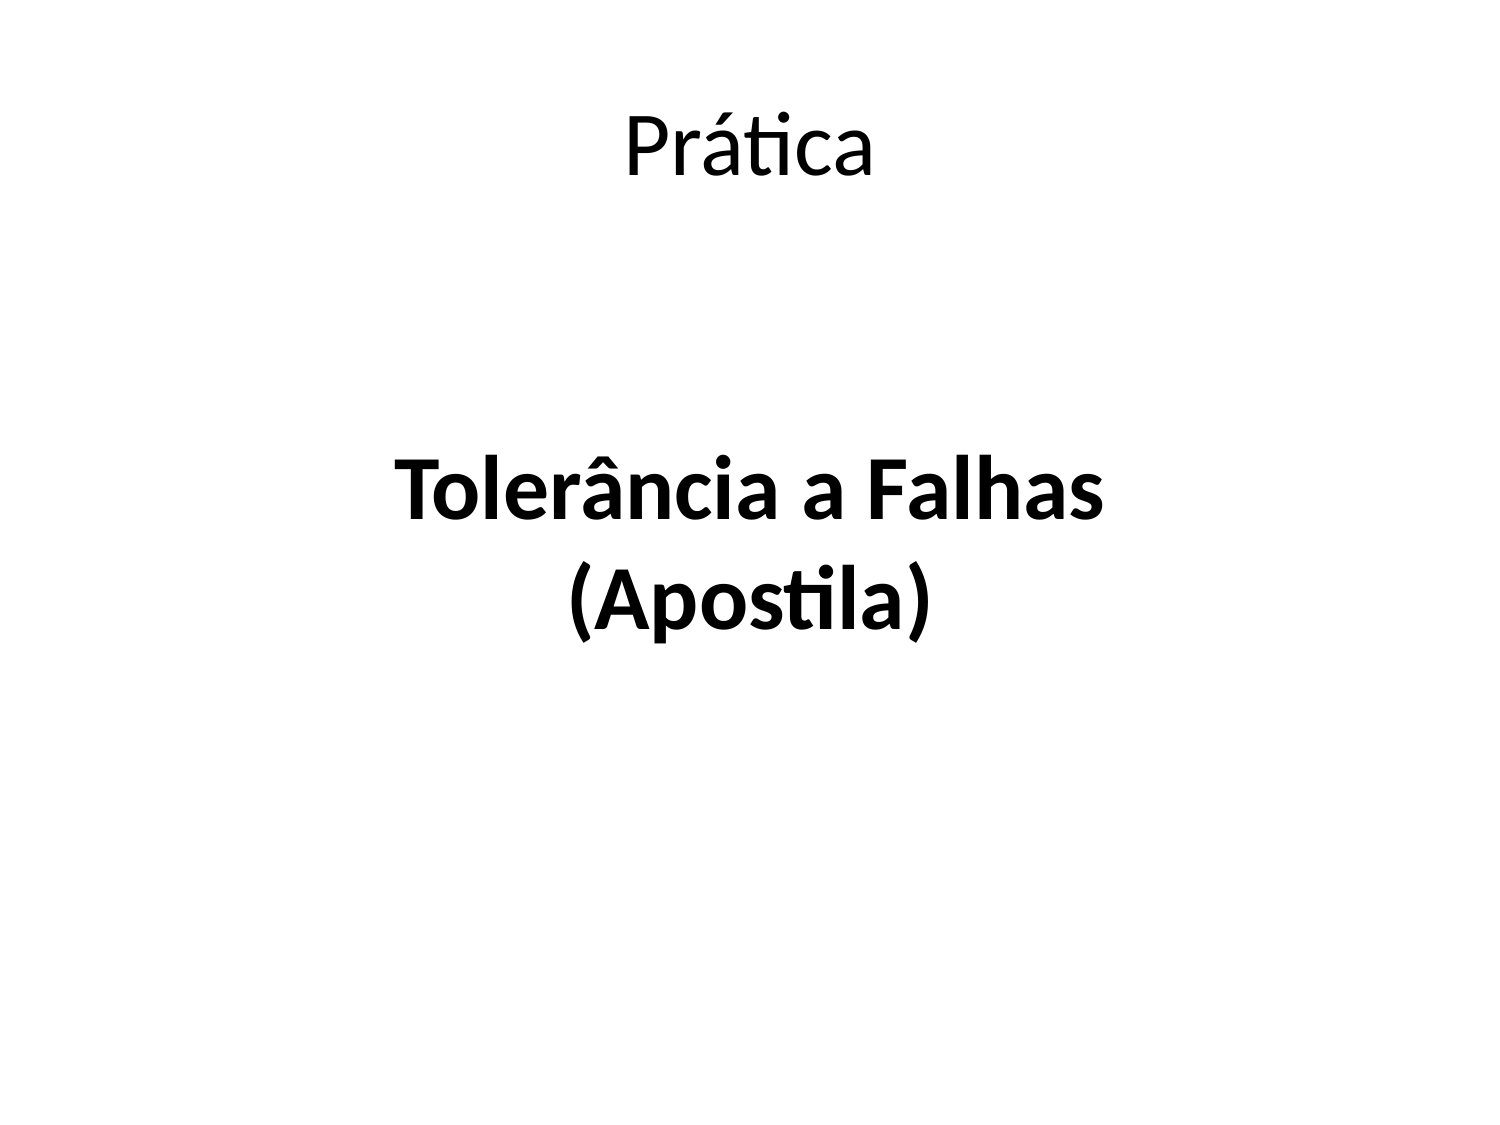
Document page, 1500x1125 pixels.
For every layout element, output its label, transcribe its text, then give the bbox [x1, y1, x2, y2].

text_box Prática [74, 45, 1425, 233]
title Tolerância a Falhas (Apostila) [75, 397, 1425, 680]
